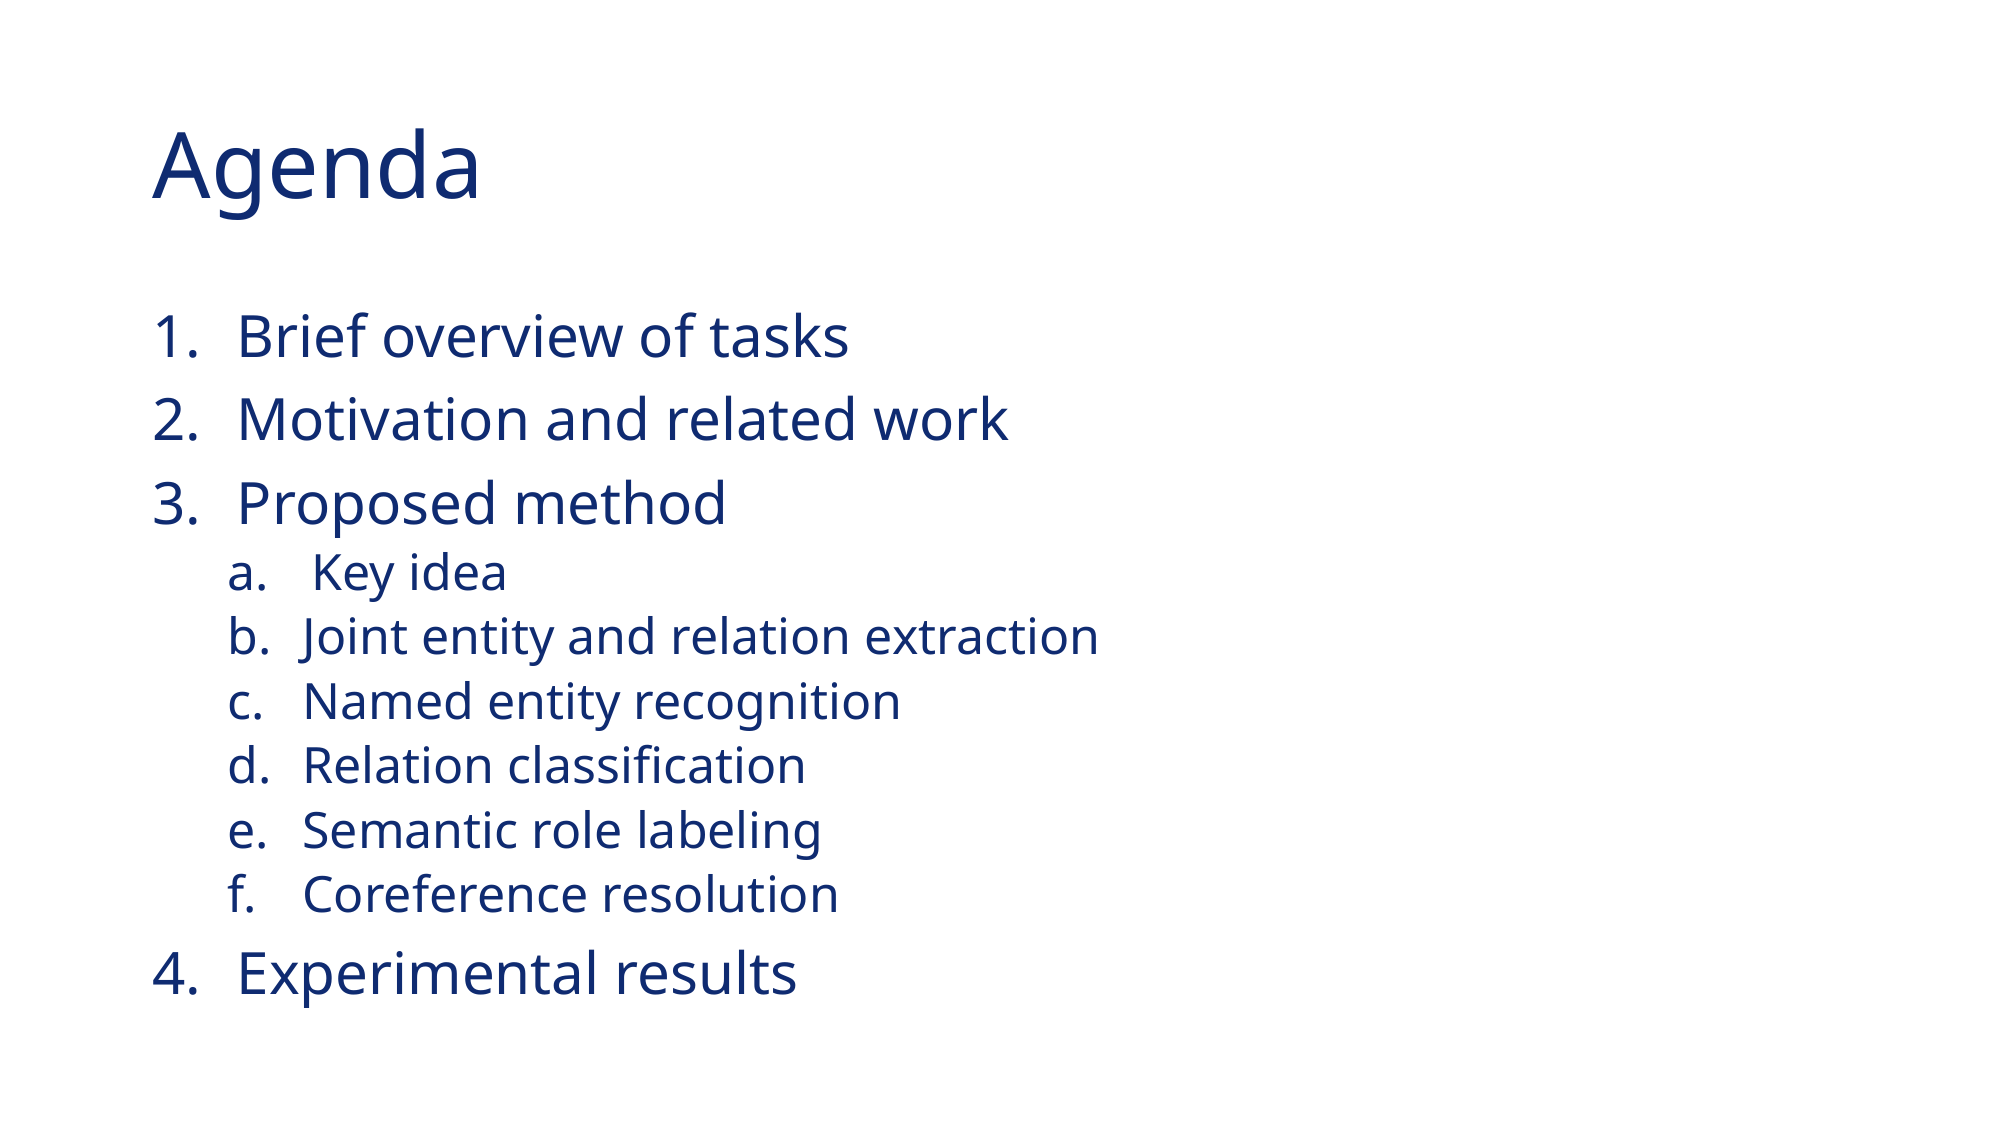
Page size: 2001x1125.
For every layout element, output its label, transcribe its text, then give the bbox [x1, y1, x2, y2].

list Brief overview of tasks Motivation and related work Proposed method Key idea Joint entity and relation extraction Named entity recognition Relation classification Semantic role labeling Coreference resolution Experimental results [137, 299, 1863, 1054]
title Agenda [137, 59, 1863, 278]
